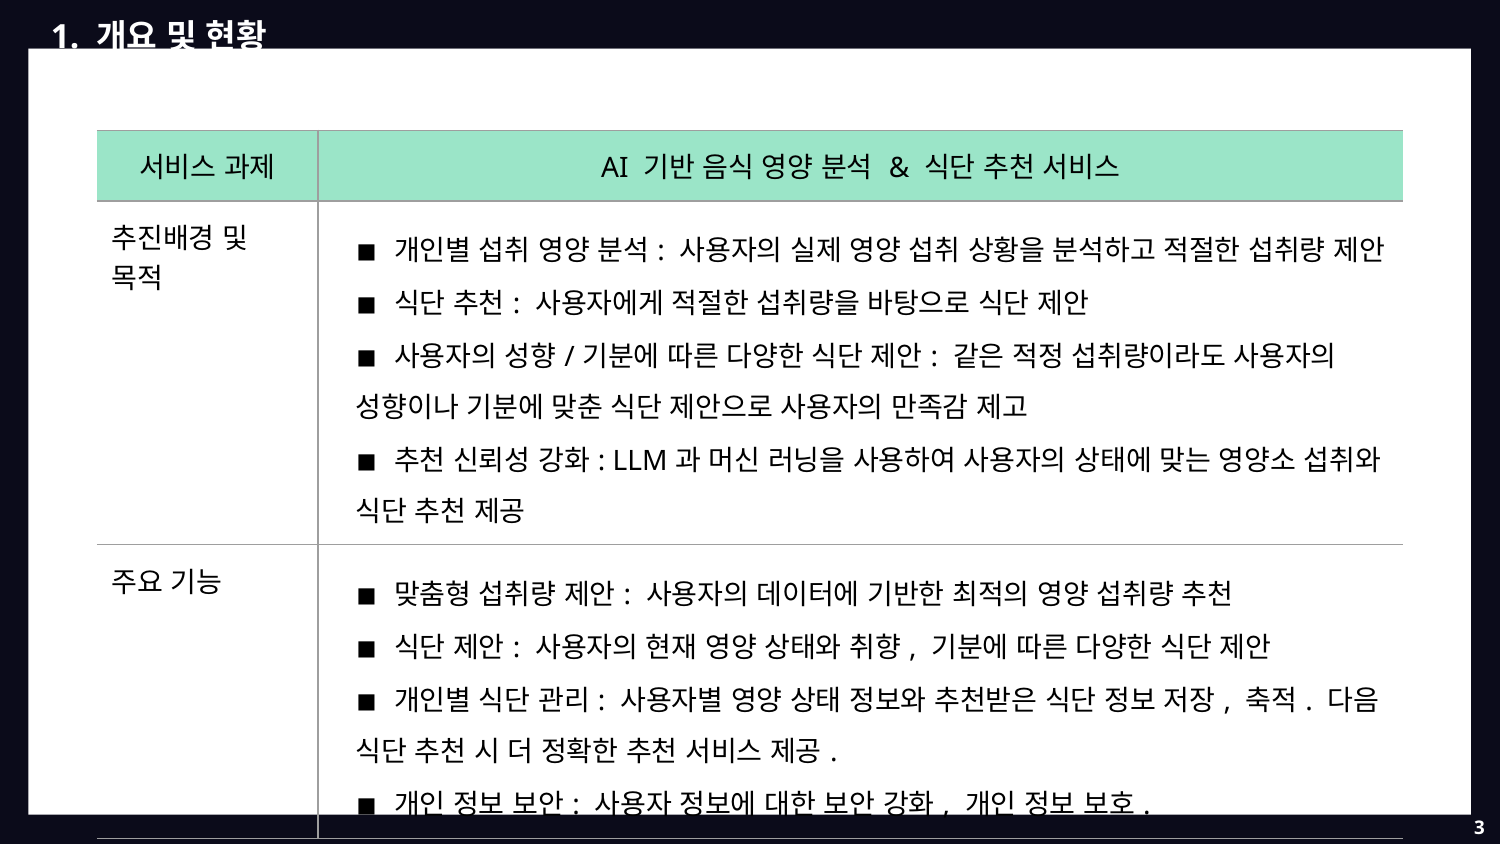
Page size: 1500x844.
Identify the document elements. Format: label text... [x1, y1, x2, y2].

table_cell 주요 기능 [97, 545, 317, 838]
table_cell ◾ 개인별 섭취 영양 분석: 사용자의 실제 영양 섭취 상황을 분석하고 적절한 섭취량 제안 ◾ 식단 추천: 사용자에게 적절한 섭취량을 바탕으로 식단 제안 ◾ 사용자의 성향/기분에 따른 다양한 식단 제안: 같은 적정 섭취량이라도 사용자의 성향이나 기분에 맞춘 식단 제안으로 사용자의 만족감 제고 ◾ 추천 신뢰성 강화: LLM과 머신 러닝을 사용하여 사용자의 상태에 맞는 영양소 섭취와 식단 추천 제공 [319, 202, 1403, 544]
table_header AI 기반 음식 영양 분석 & 식단 추천 서비스 [319, 131, 1403, 200]
table_header 서비스 과제 [97, 131, 317, 200]
slide_number 3 [1410, 795, 1500, 844]
table_cell ◾ 맞춤형 섭취량 제안: 사용자의 데이터에 기반한 최적의 영양 섭취량 추천 ◾ 식단 제안: 사용자의 현재 영양 상태와 취향, 기분에 따른 다양한 식단 제안 ◾ 개인별 식단 관리: 사용자별 영양 상태 정보와 추천받은 식단 정보 저장, 축적. 다음 식단 추천 시 더 정확한 추천 서비스 제공. ◾ 개인 정보 보안: 사용자 정보에 대한 보안 강화, 개인 정보 보호. [319, 545, 1403, 838]
table_cell 추진배경 및 목적 [97, 202, 317, 544]
title 1. 개요 및 현황 [24, 0, 1476, 49]
